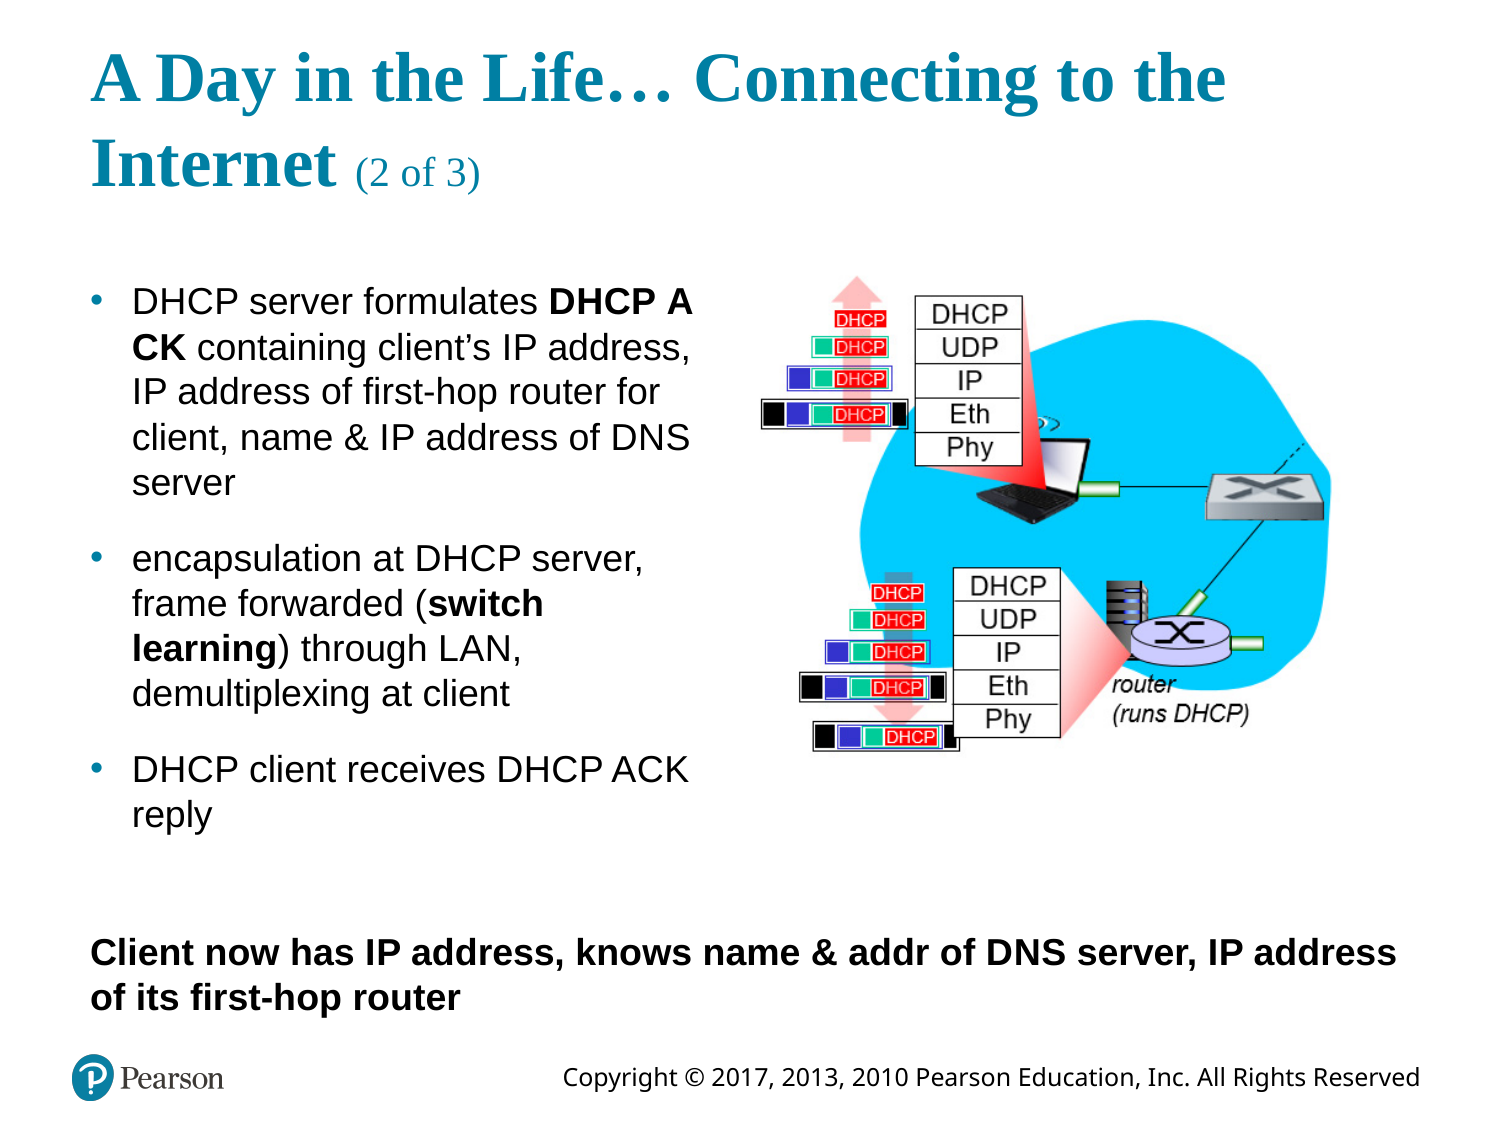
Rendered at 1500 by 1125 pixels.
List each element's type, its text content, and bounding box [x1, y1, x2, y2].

list Client now has I P address, knows name & addr of D N S server, I P address of its first-hop router [75, 912, 1425, 1028]
picture [98, 1054, 224, 1101]
picture [80, 1063, 106, 1088]
title A Day in the Life… Connecting to the Internet (2 of 3) [75, 35, 1425, 216]
picture [749, 265, 1367, 770]
picture [72, 1087, 83, 1101]
picture [72, 1054, 88, 1070]
list D H C P server formulates D H C P A C K containing client’s I P address, I P address of first-hop router for client, name & I P address of D N S server encapsulation at D H C P server, frame forwarded (switch learning) through L A N, demultiplexing at client D H C P client receives D H C P A C K reply [75, 262, 712, 862]
